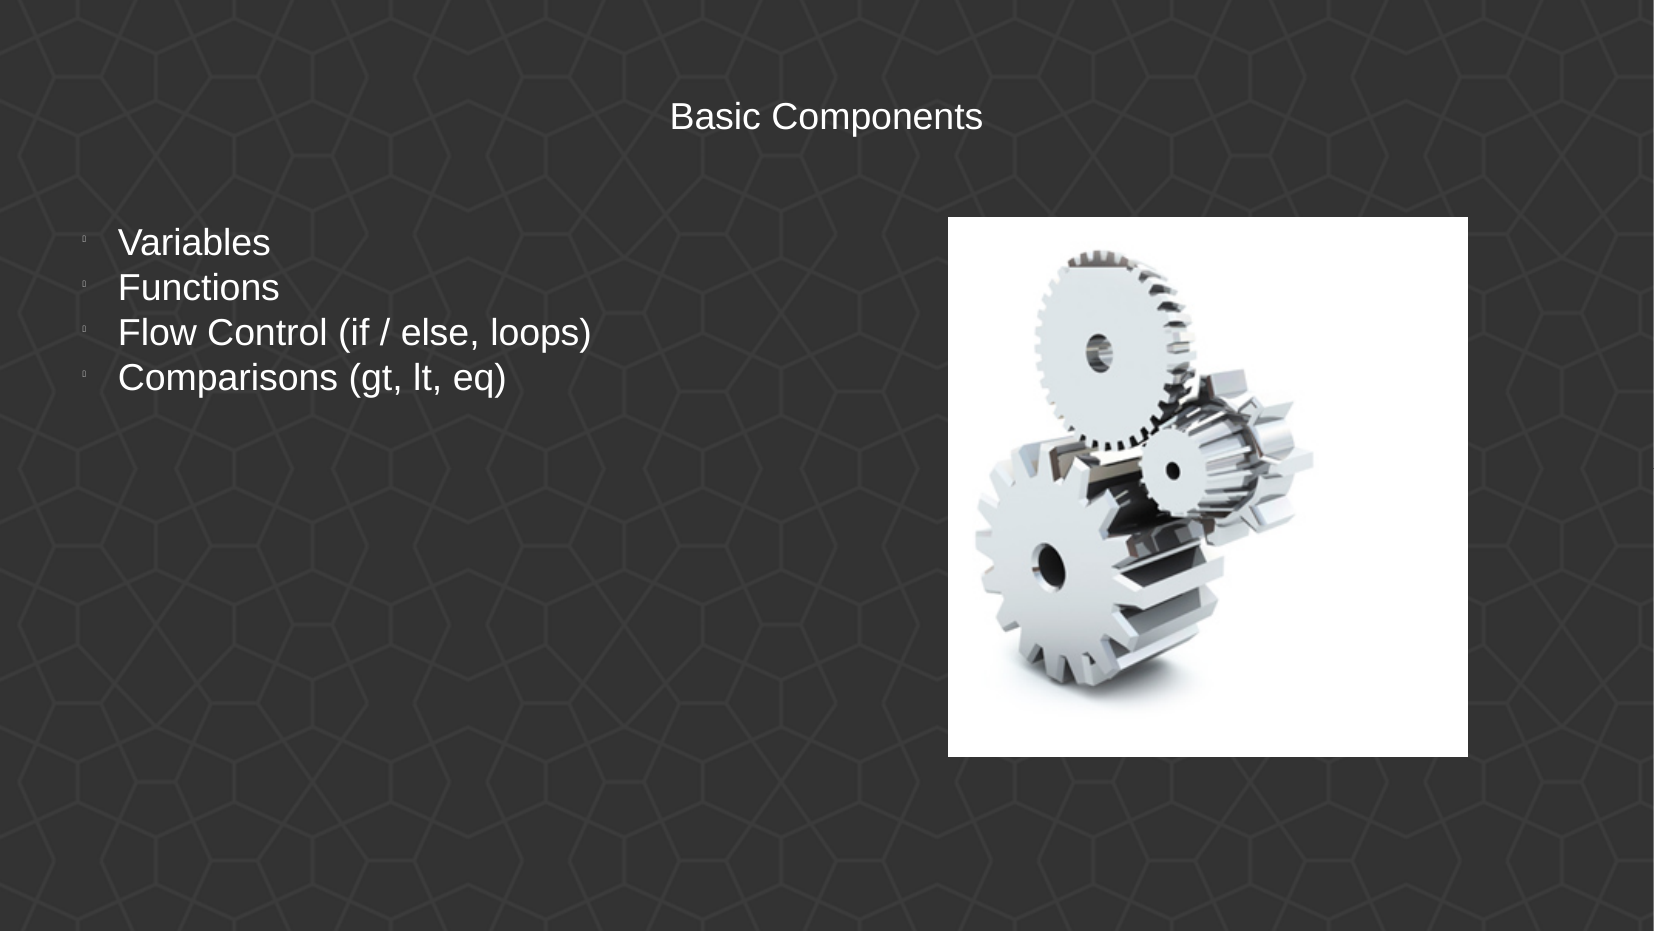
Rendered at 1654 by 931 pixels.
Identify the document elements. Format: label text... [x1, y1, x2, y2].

text_box Variables Functions Flow Control (if / else, loops) Comparisons (gt, lt, eq) [82, 217, 809, 757]
picture [0, 0, 1654, 931]
text_box Basic Components [82, 37, 1571, 193]
